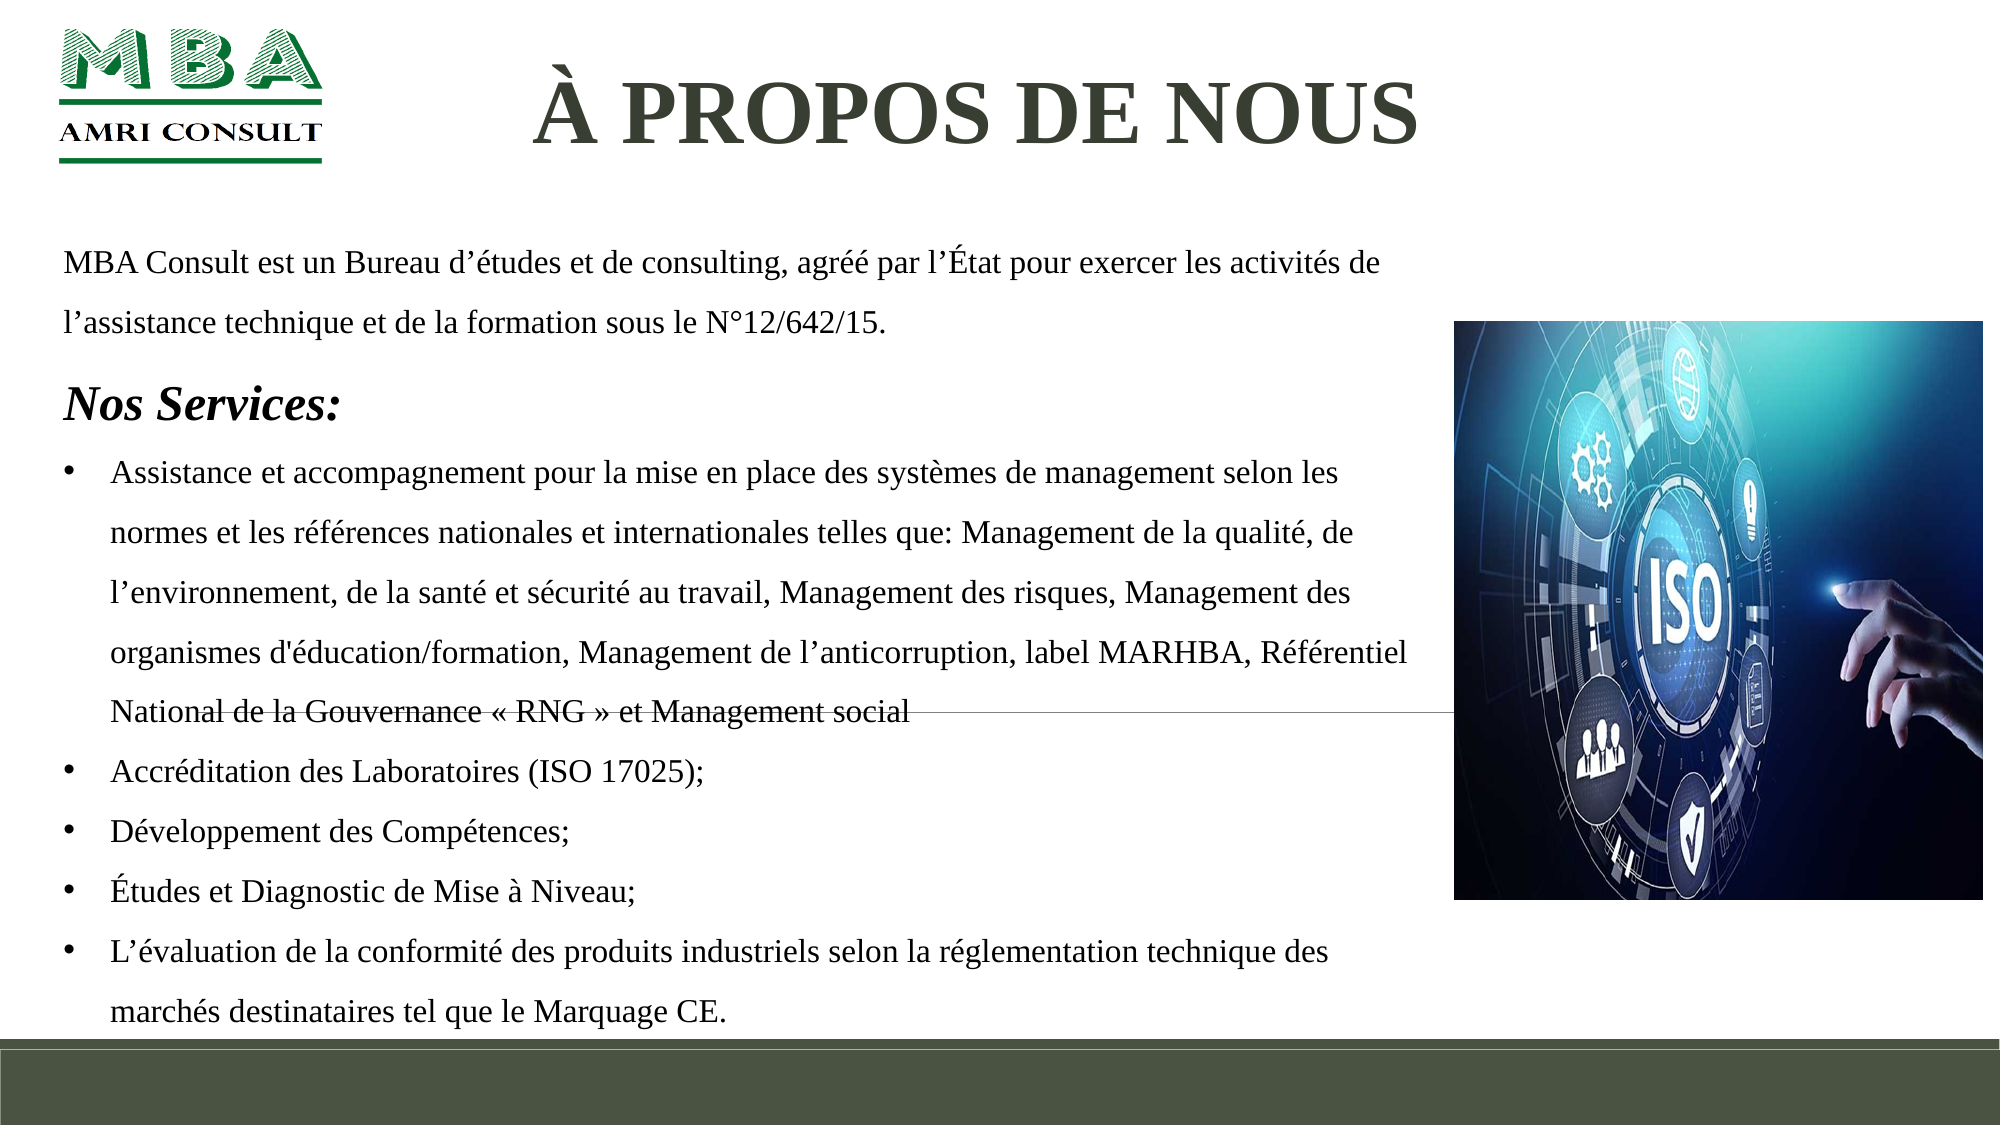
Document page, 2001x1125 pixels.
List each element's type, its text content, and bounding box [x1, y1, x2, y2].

text_box À PROPOS DE NOUS [517, 44, 1438, 170]
picture [48, 17, 332, 172]
picture [1453, 320, 1983, 901]
text_box MBA Consult est un Bureau d’études et de consulting, agréé par l’État pour exercer les activités de l’assistance technique et de la formation sous le N°12/642/15. Nos Services: Assistance et accompagnement pour la mise en place des systèmes de management selon les normes et les références nationales et internationales telles que: Management de la qualité, de l’environnement, de la santé et sécurité au travail, Management des risques, Management des organismes d'éducation/formation, Management de l’anticorruption, label MARHBA, Référentiel National de la Gouvernance « RNG » et Management social Accréditation des Laboratoires (ISO 17025); Développement des Compétences; Études et Diagnostic de Mise à Niveau; L’évaluation de la conformité des produits industriels selon la réglementation technique des marchés destinataires tel que le Marquage CE. [48, 213, 1440, 1037]
